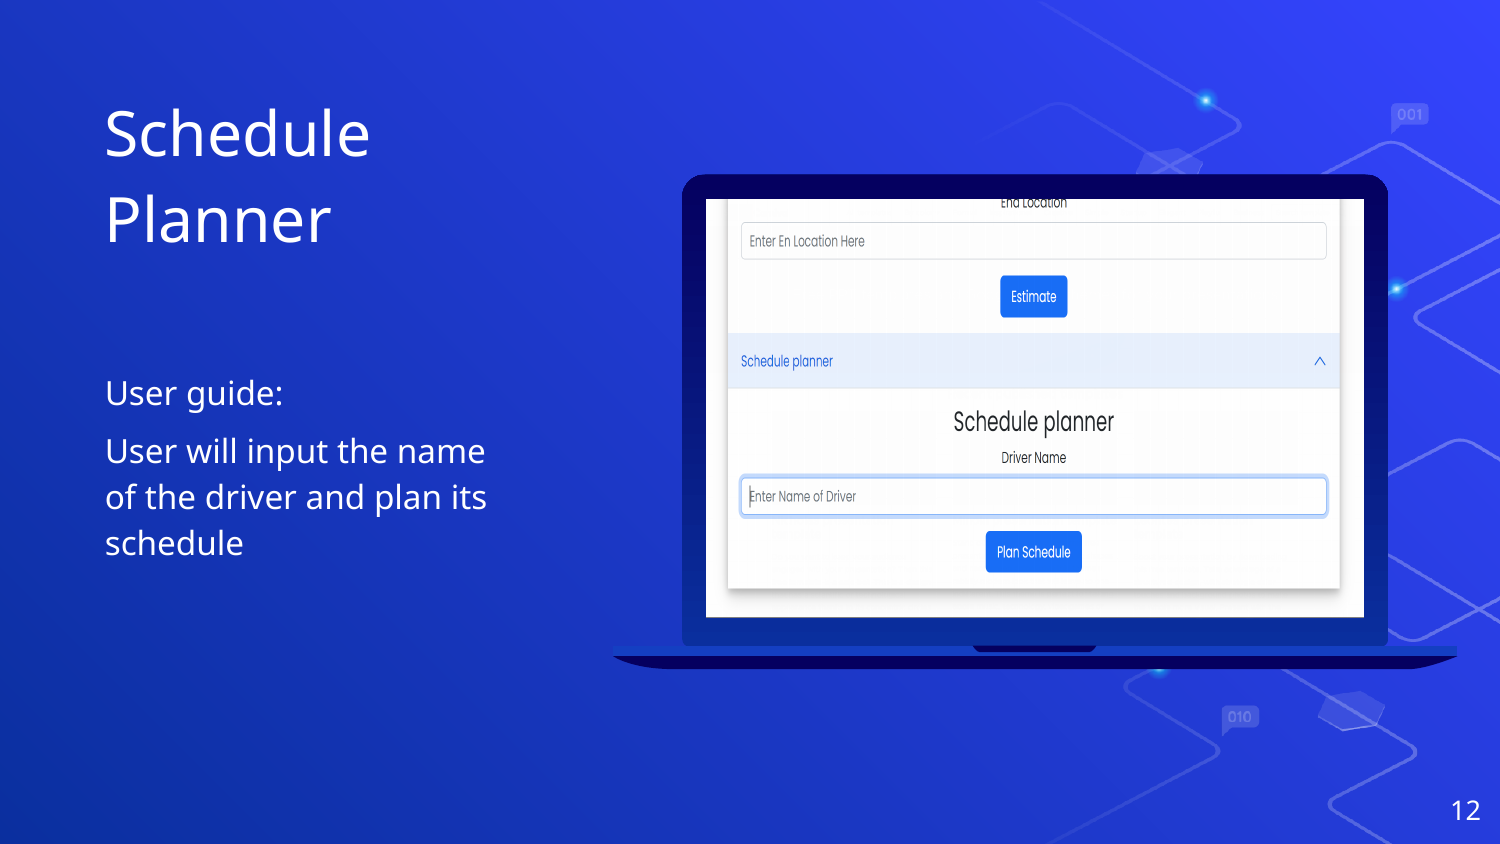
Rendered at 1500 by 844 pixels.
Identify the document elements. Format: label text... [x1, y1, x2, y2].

slide_number ‹#› [1391, 779, 1482, 844]
list Schedule Planner User guide: User will input the name of the driver and plan its schedule [104, 60, 521, 648]
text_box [612, 174, 1458, 670]
picture [0, 0, 1500, 844]
